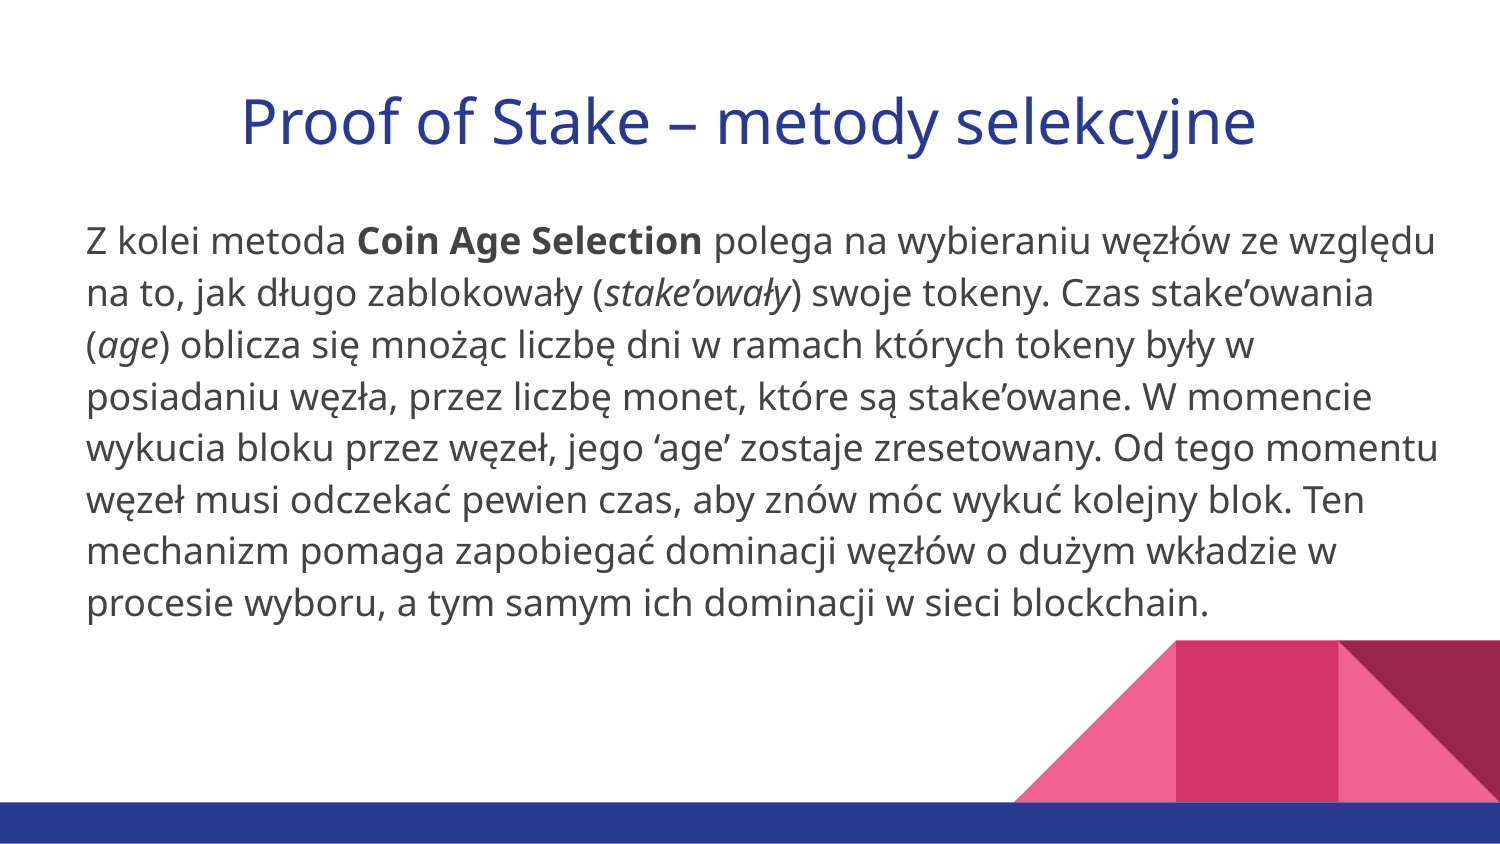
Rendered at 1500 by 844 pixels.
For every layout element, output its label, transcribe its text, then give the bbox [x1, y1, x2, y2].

title Proof of Stake – metody selekcyjne [51, 67, 1449, 167]
list Z kolei metoda Coin Age Selection polega na wybieraniu węzłów ze względu na to, jak długo zablokowały (stake’owały) swoje tokeny. Czas stake’owania (age) oblicza się mnożąc liczbę dni w ramach których tokeny były w posiadaniu węzła, przez liczbę monet, które są stake’owane. W momencie wykucia bloku przez węzeł, jego ‘age’ zostaje zresetowany. Od tego momentu węzeł musi odczekać pewien czas, aby znów móc wykuć kolejny blok. Ten mechanizm pomaga zapobiegać dominacji węzłów o dużym wkładzie w procesie wyboru, a tym samym ich dominacji w sieci blockchain. [70, 195, 1459, 789]
